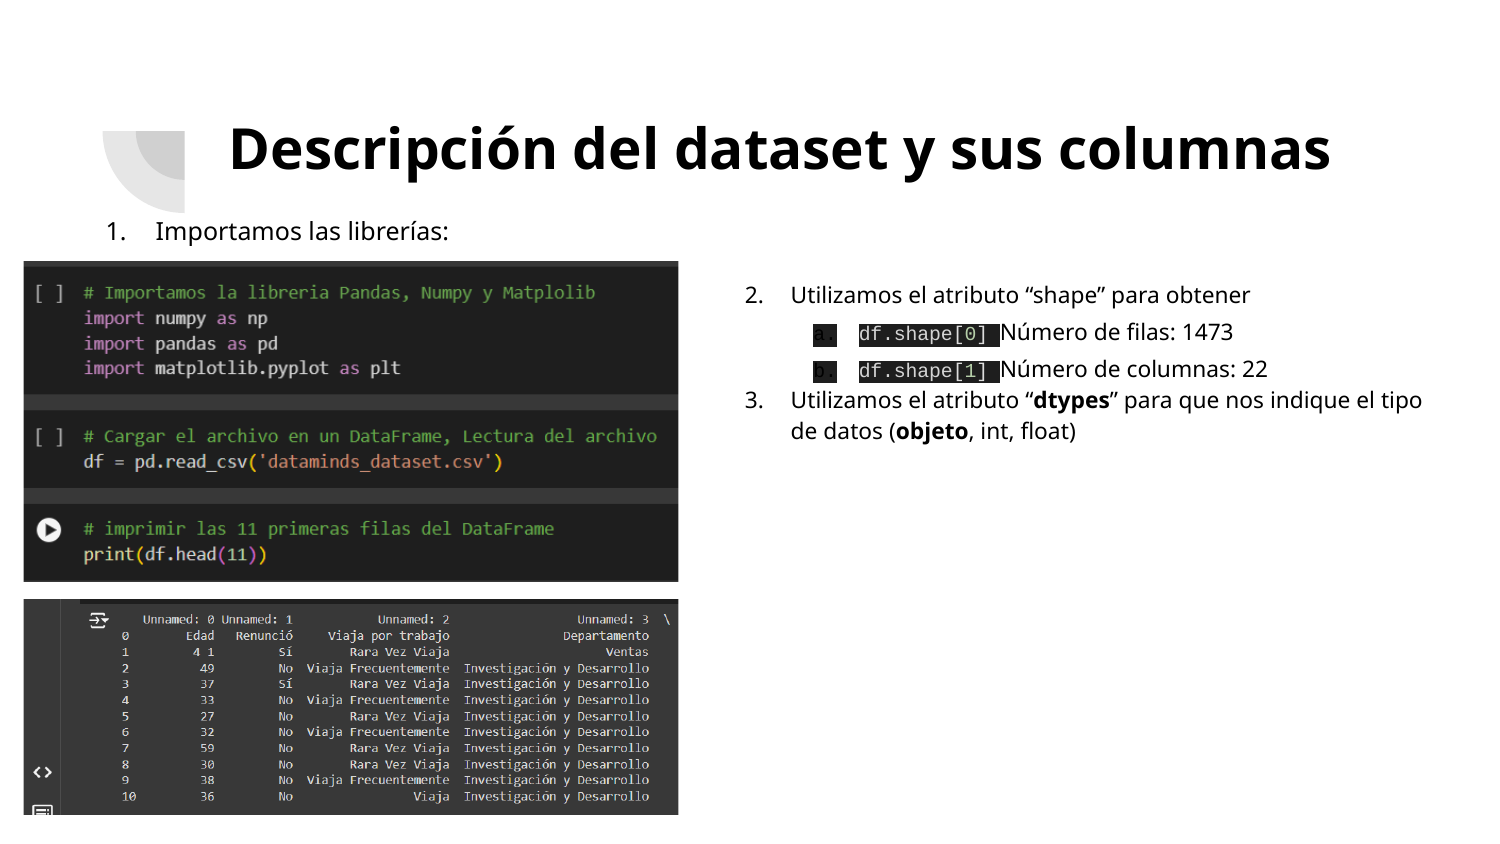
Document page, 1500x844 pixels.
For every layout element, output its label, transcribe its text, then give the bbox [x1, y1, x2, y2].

list Utilizamos el atributo “shape” para obtener df.shape[0] Número de filas: 1473 df.shape[1] Número de columnas: 22 Utilizamos el atributo “dtypes” para que nos indique el tipo de datos (objeto, int, float) [707, 262, 1467, 461]
title Descripción del dataset y sus columnas [213, 98, 1368, 262]
picture [23, 598, 679, 815]
picture [23, 261, 679, 582]
list Importamos las librerías: [65, 196, 1219, 263]
